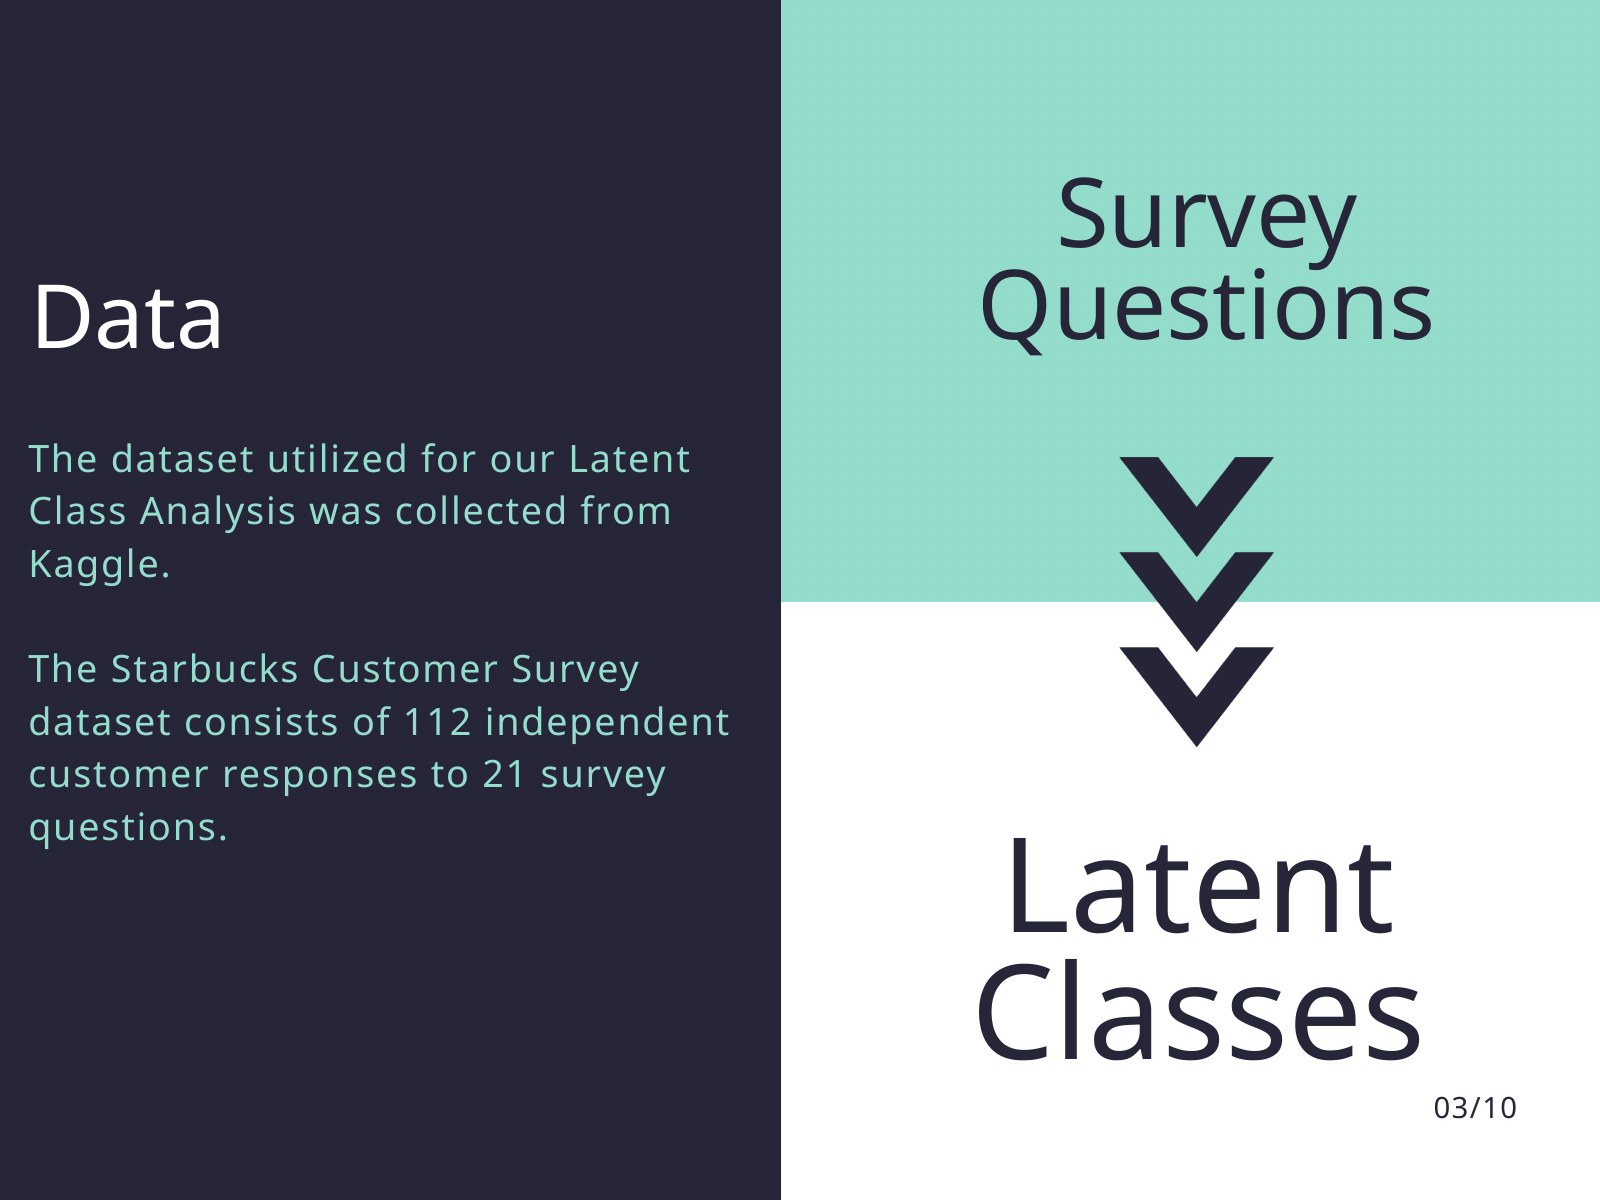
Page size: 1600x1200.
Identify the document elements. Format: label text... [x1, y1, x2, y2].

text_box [28, 281, 751, 898]
picture [0, 0, 1600, 1200]
text_box Latent Classes [882, 832, 1515, 1086]
text_box 03/10 [879, 1095, 1518, 1124]
